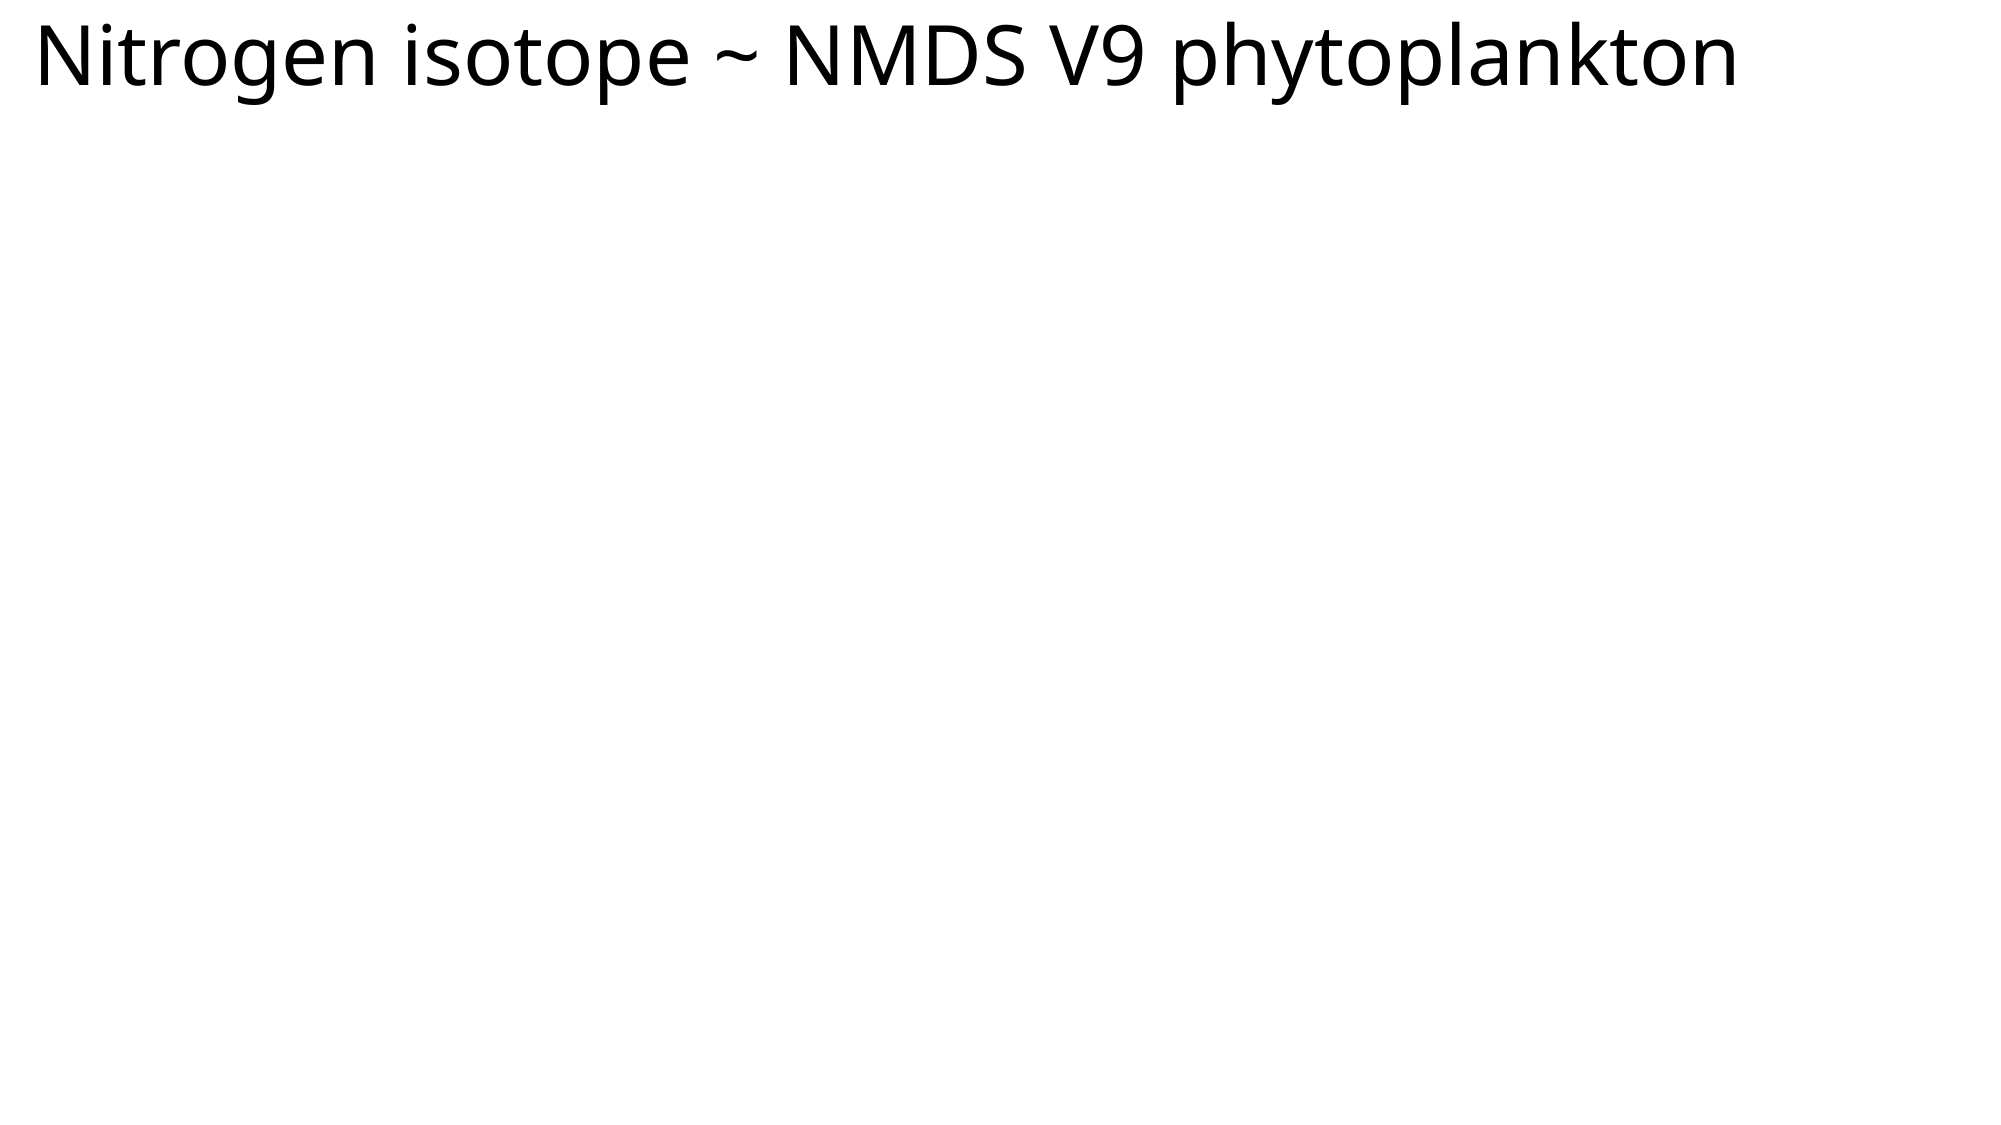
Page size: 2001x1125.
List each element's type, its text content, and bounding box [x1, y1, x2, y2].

text_box Nitrogen isotope ~ NMDS V9 phytoplankton [18, 0, 1943, 110]
